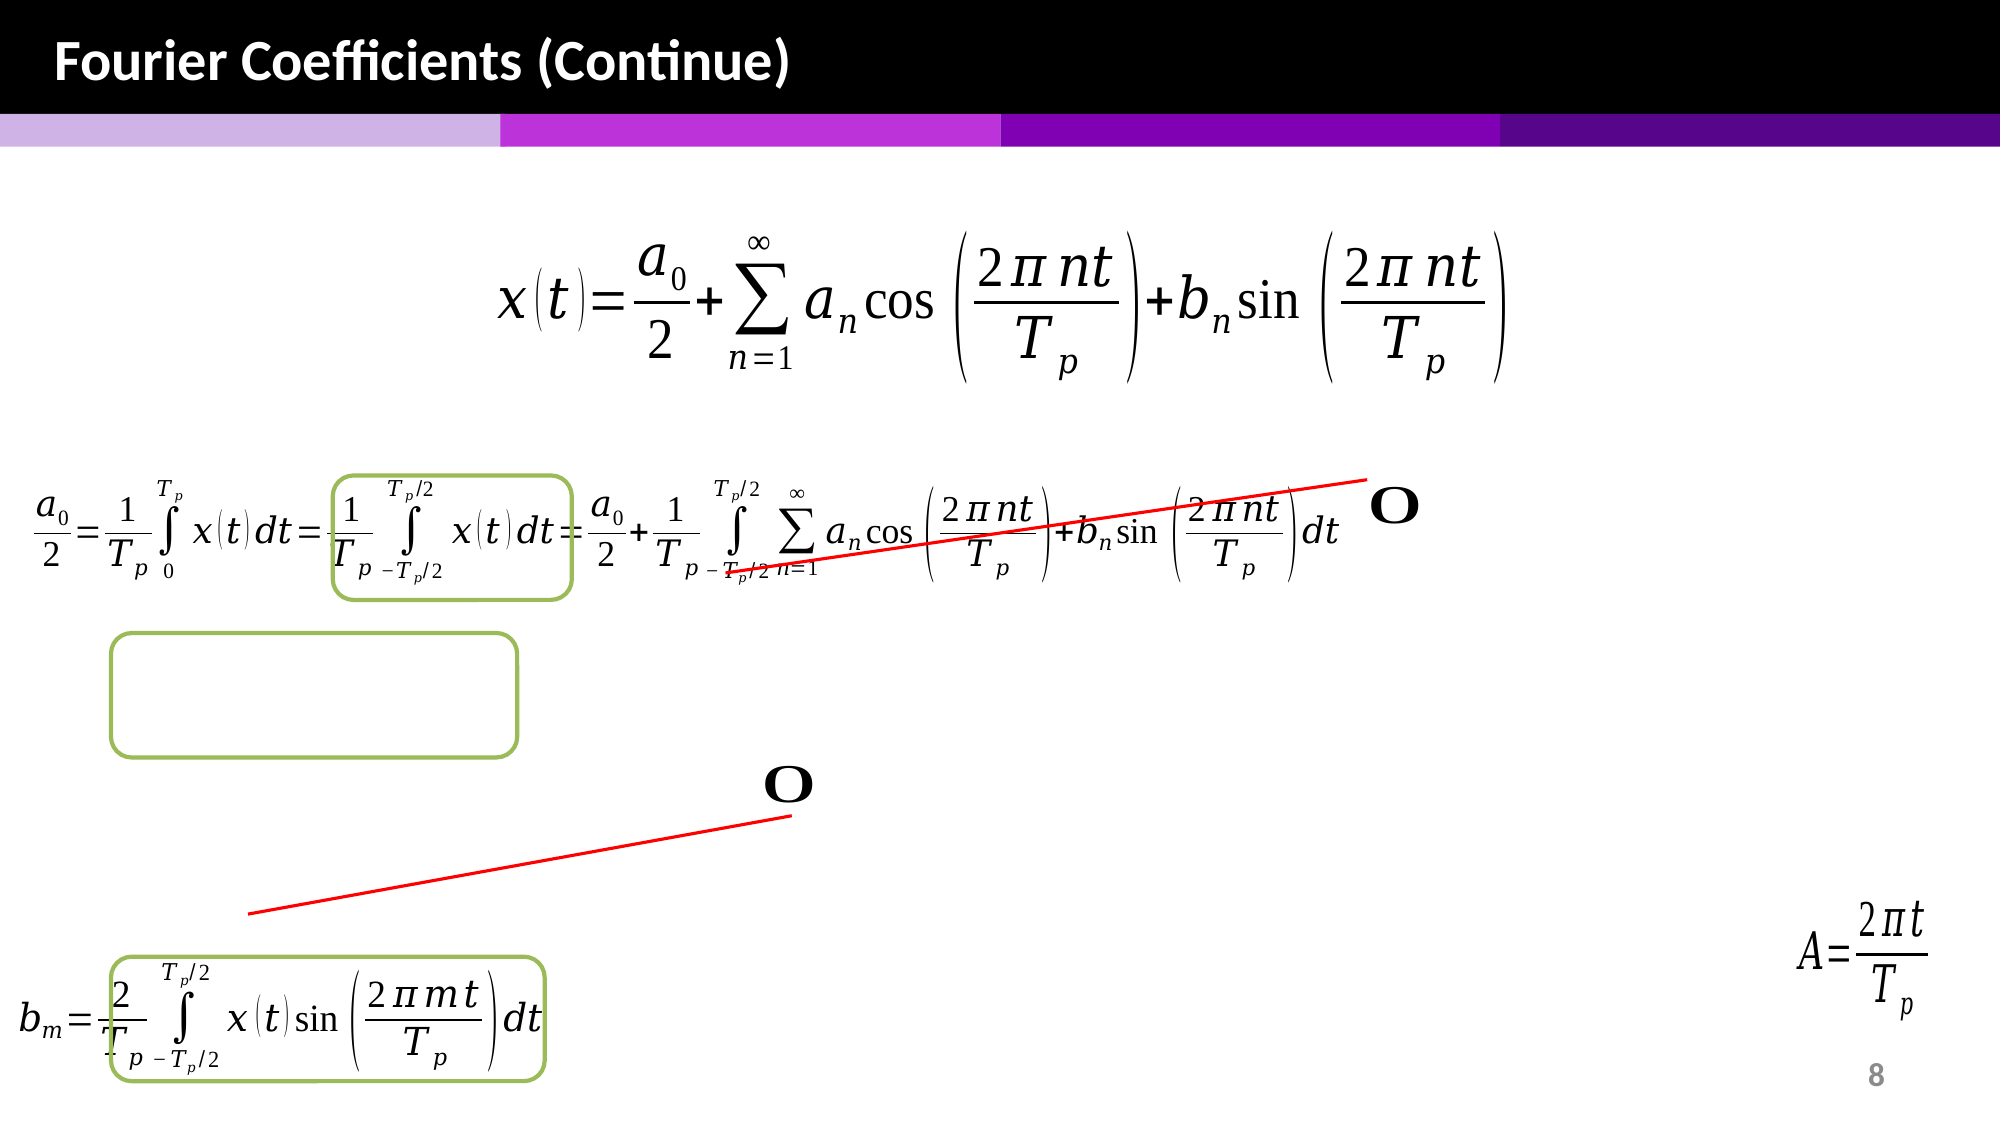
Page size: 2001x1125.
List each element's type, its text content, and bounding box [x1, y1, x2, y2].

text_box [108, 954, 547, 1084]
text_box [247, 815, 792, 915]
text_box [330, 473, 574, 603]
list Fourier Coefficients (Continue) [39, 1, 1964, 114]
text_box [108, 630, 520, 760]
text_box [725, 479, 1368, 574]
